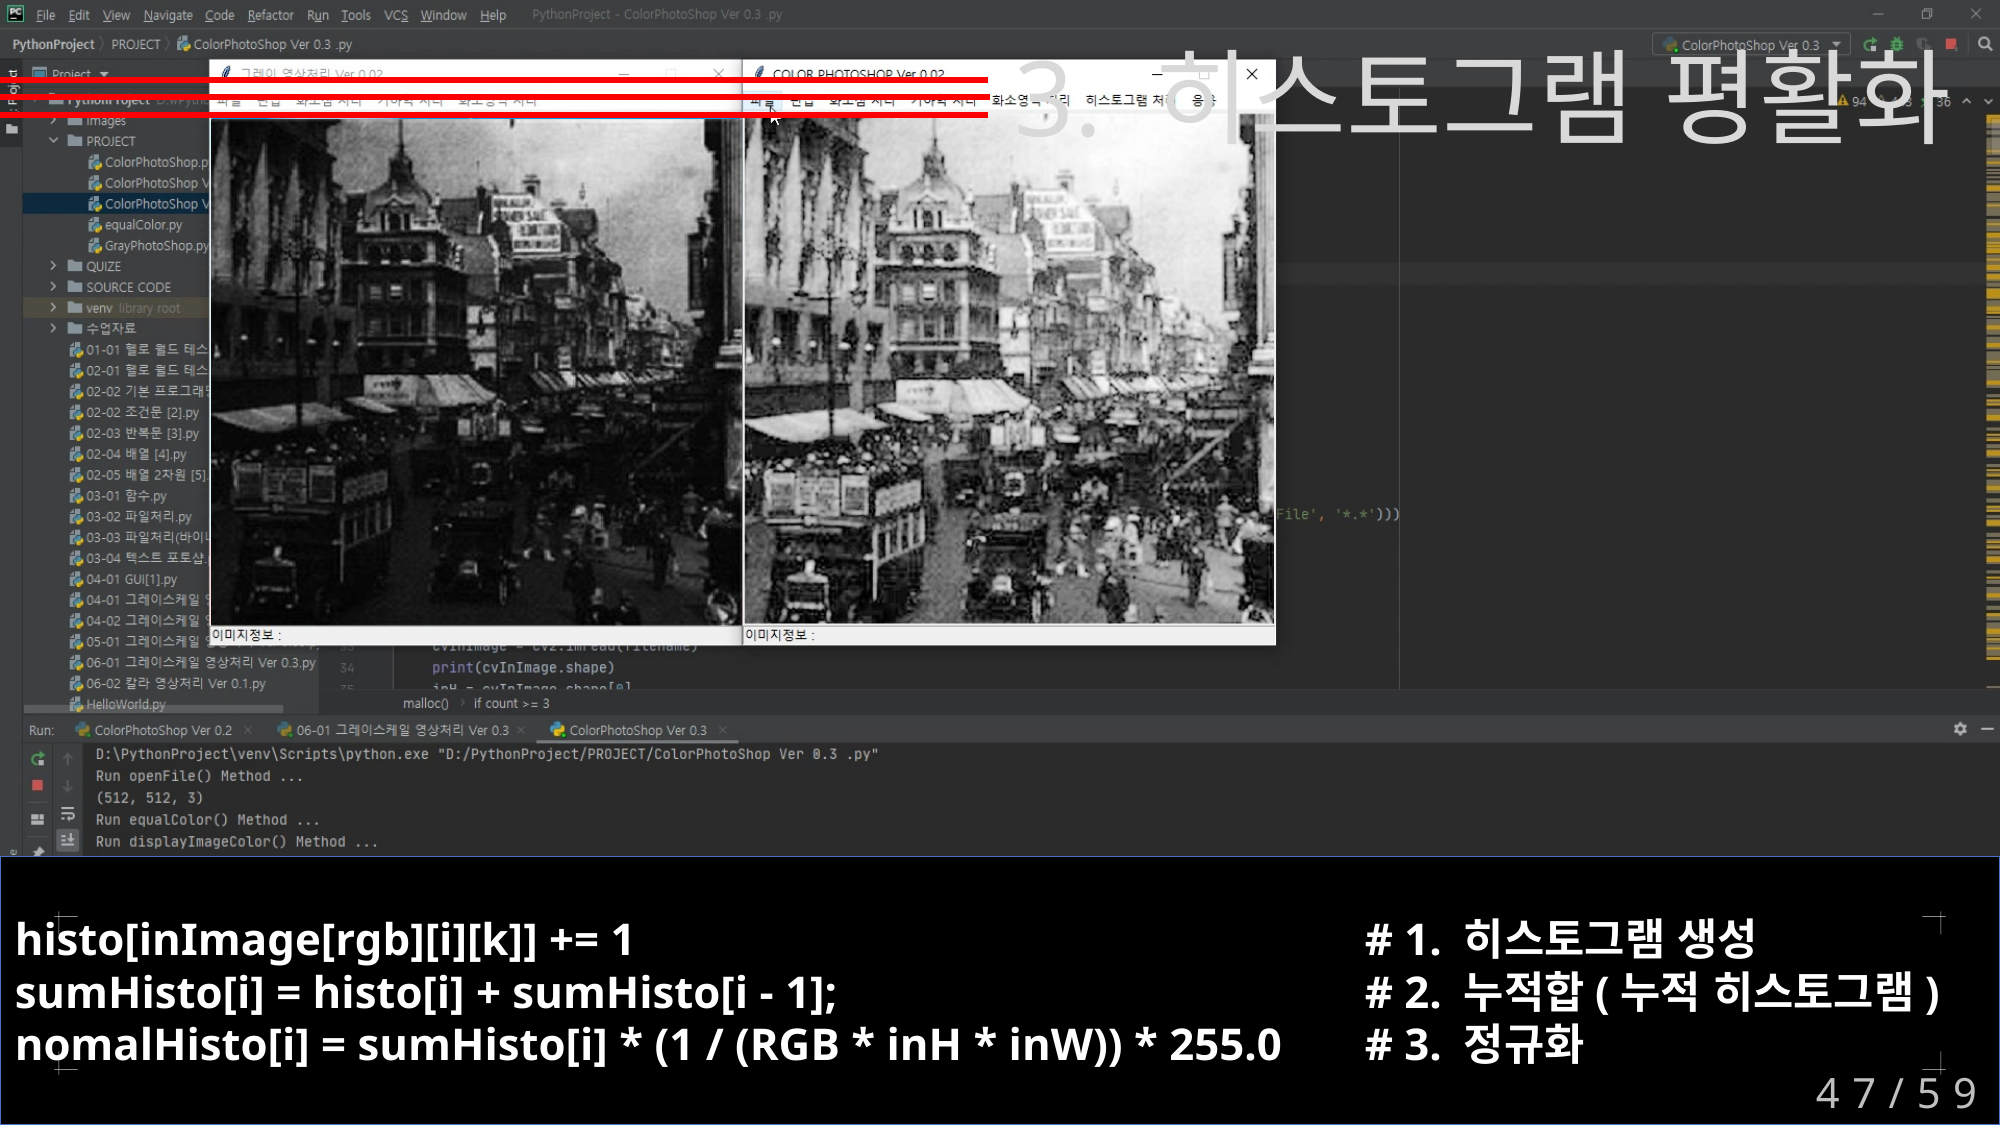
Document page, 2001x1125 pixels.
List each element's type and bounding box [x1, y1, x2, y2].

text_box [1922, 1051, 1946, 1075]
text_box [0, 0, 2000, 1125]
text_box [1922, 911, 1946, 935]
text_box [54, 911, 78, 935]
text_box [54, 1051, 78, 1075]
